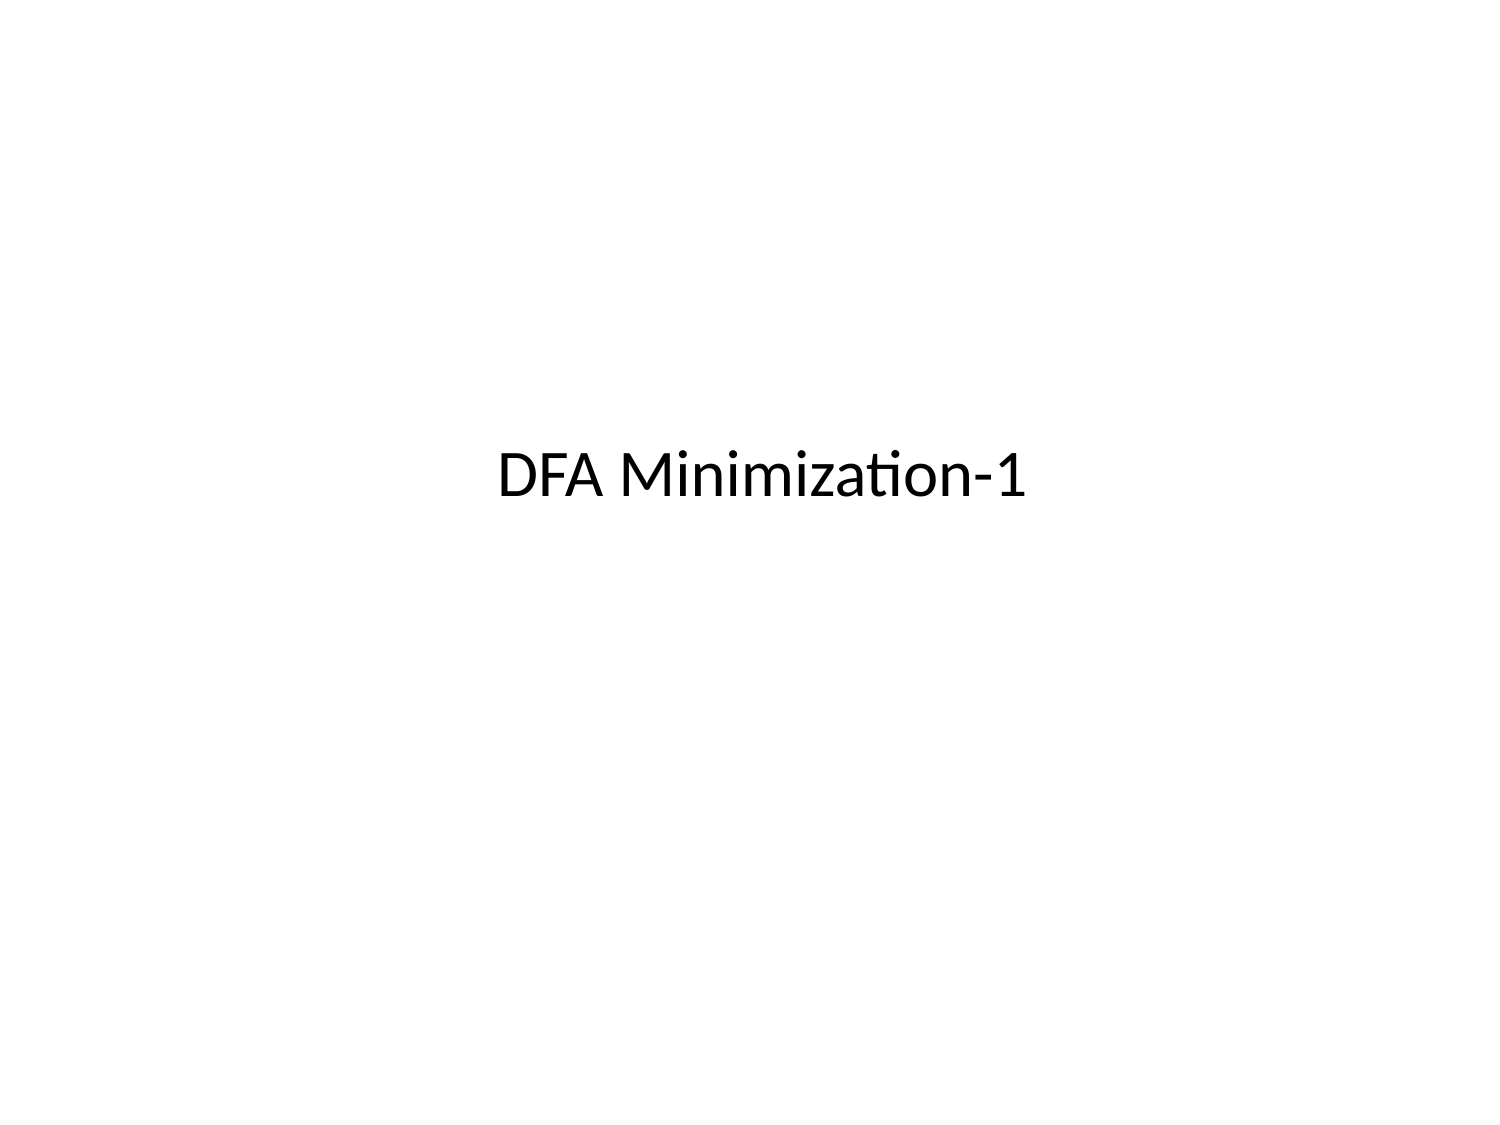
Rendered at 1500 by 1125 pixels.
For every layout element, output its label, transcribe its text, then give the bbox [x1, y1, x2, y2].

title DFA Minimization-1 [112, 349, 1413, 591]
